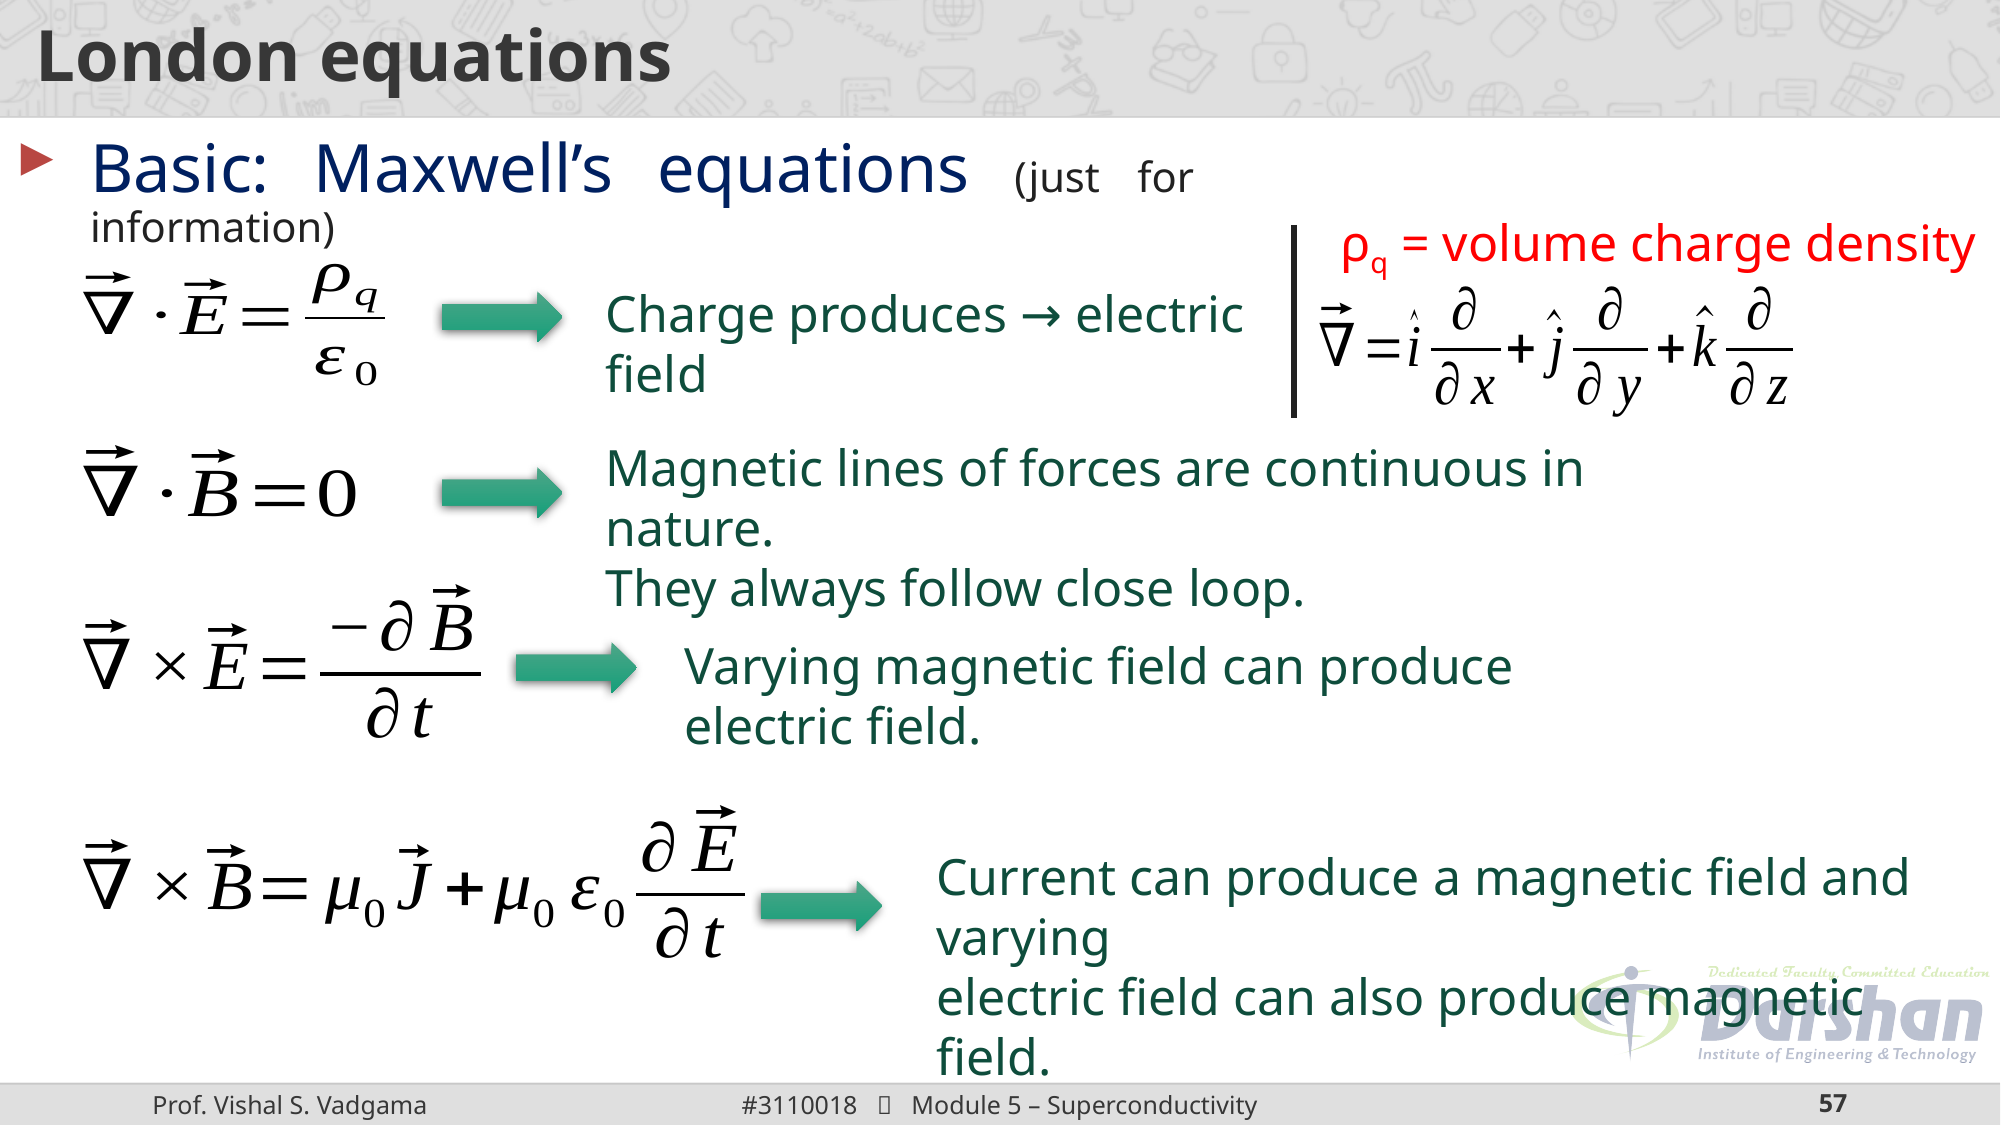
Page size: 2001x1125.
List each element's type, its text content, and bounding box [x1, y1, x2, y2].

list Basic: Maxwell’s equations (just for information) [0, 127, 1210, 209]
text_box [761, 880, 883, 932]
text_box ρq = volume charge density [1325, 203, 2000, 287]
text_box Charge produces → electric field [591, 274, 1291, 410]
text_box [441, 291, 563, 343]
text_box [441, 467, 563, 518]
text_box [1951, 966, 1990, 1063]
title London equations [0, 0, 2000, 117]
text_box [516, 642, 638, 693]
text_box Current can produce a magnetic field and varying electric field can also produce magnetic field. [921, 837, 1951, 1093]
text_box Varying magnetic field can produce electric field. [669, 626, 1698, 762]
text_box Magnetic lines of forces are continuous in nature. They always follow close loop. [590, 428, 1620, 624]
